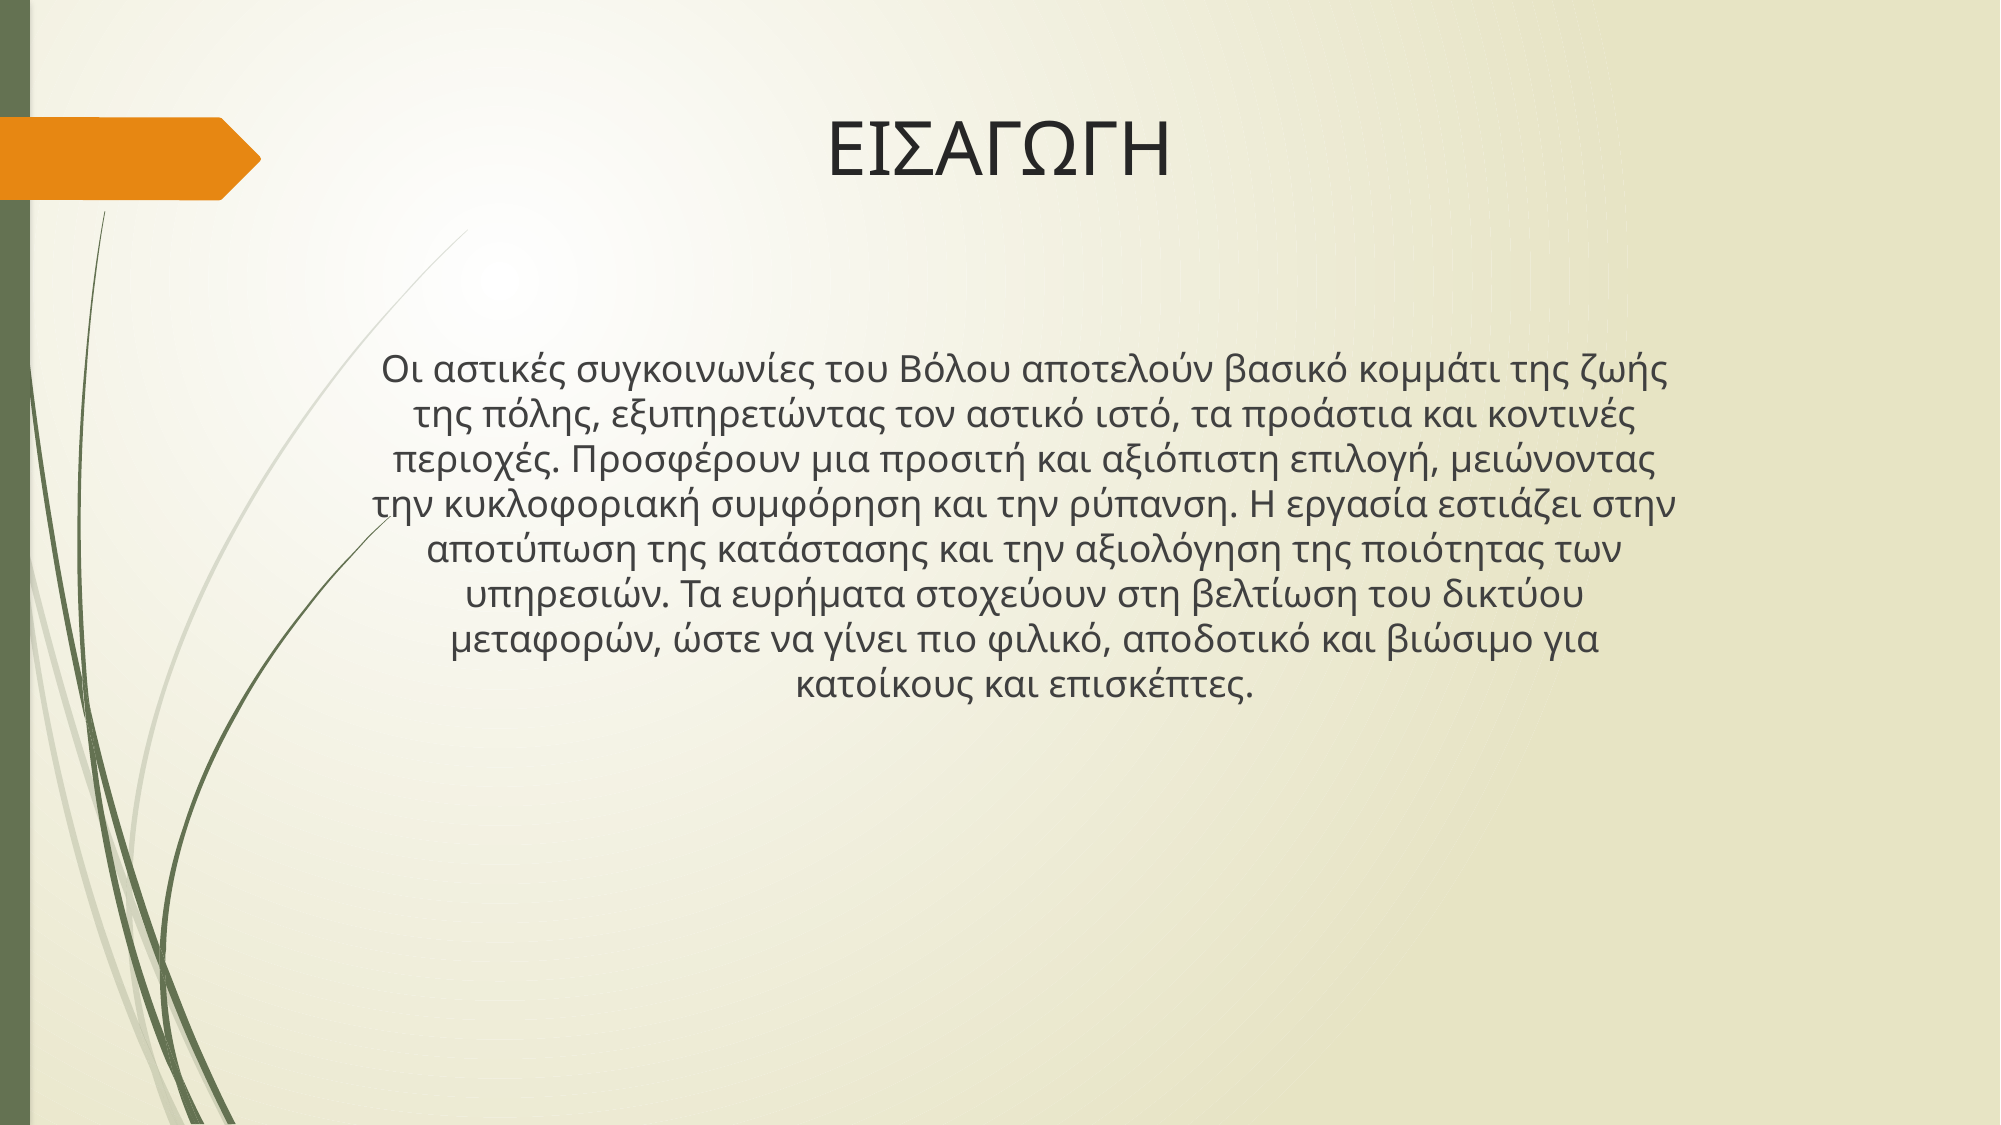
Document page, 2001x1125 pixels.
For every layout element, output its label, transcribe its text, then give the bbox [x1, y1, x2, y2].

title ΕΙΣΑΓΩΓΗ [729, 93, 1270, 230]
list Οι αστικές συγκοινωνίες του Βόλου αποτελούν βασικό κομμάτι της ζωής της πόλης, εξυπηρετώντας τον αστικό ιστό, τα προάστια και κοντινές περιοχές. Προσφέρουν μια προσιτή και αξιόπιστη επιλογή, μειώνοντας την κυκλοφοριακή συμφόρηση και την ρύπανση. Η εργασία εστιάζει στην αποτύπωση της κατάστασης και την αξιολόγηση της ποιότητας των υπηρεσιών. Τα ευρήματα στοχεύουν στη βελτίωση του δικτύου μεταφορών, ώστε να γίνει πιο φιλικό, αποδοτικό και βιώσιμο για κατοίκους και επισκέπτες. [350, 337, 1700, 788]
